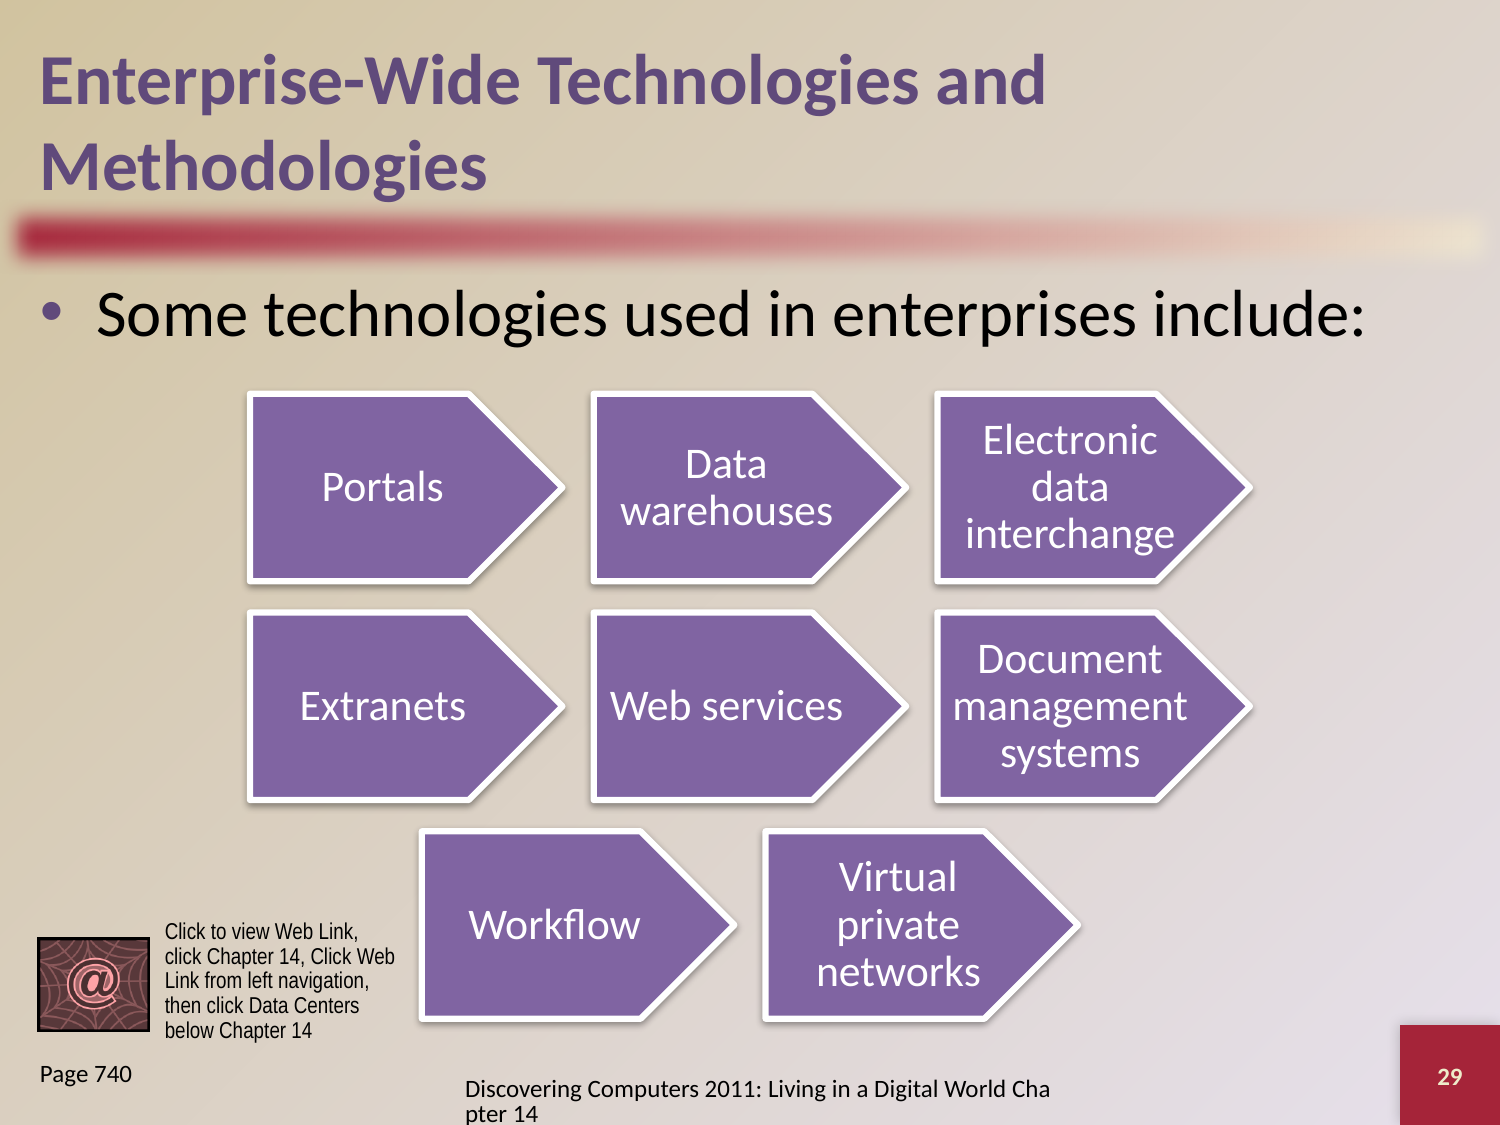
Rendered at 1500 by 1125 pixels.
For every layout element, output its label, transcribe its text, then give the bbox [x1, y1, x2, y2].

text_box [249, 362, 1251, 1051]
slide_number 29 [1400, 1025, 1500, 1125]
title Enterprise-Wide Technologies and Methodologies [24, 24, 1475, 213]
footer Discovering Computers 2011: Living in a Digital World Chapter 14 [450, 1059, 1075, 1125]
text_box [37, 912, 463, 1053]
list Page 740 [24, 1050, 300, 1125]
list Some technologies used in enterprises include: [24, 262, 1475, 1025]
